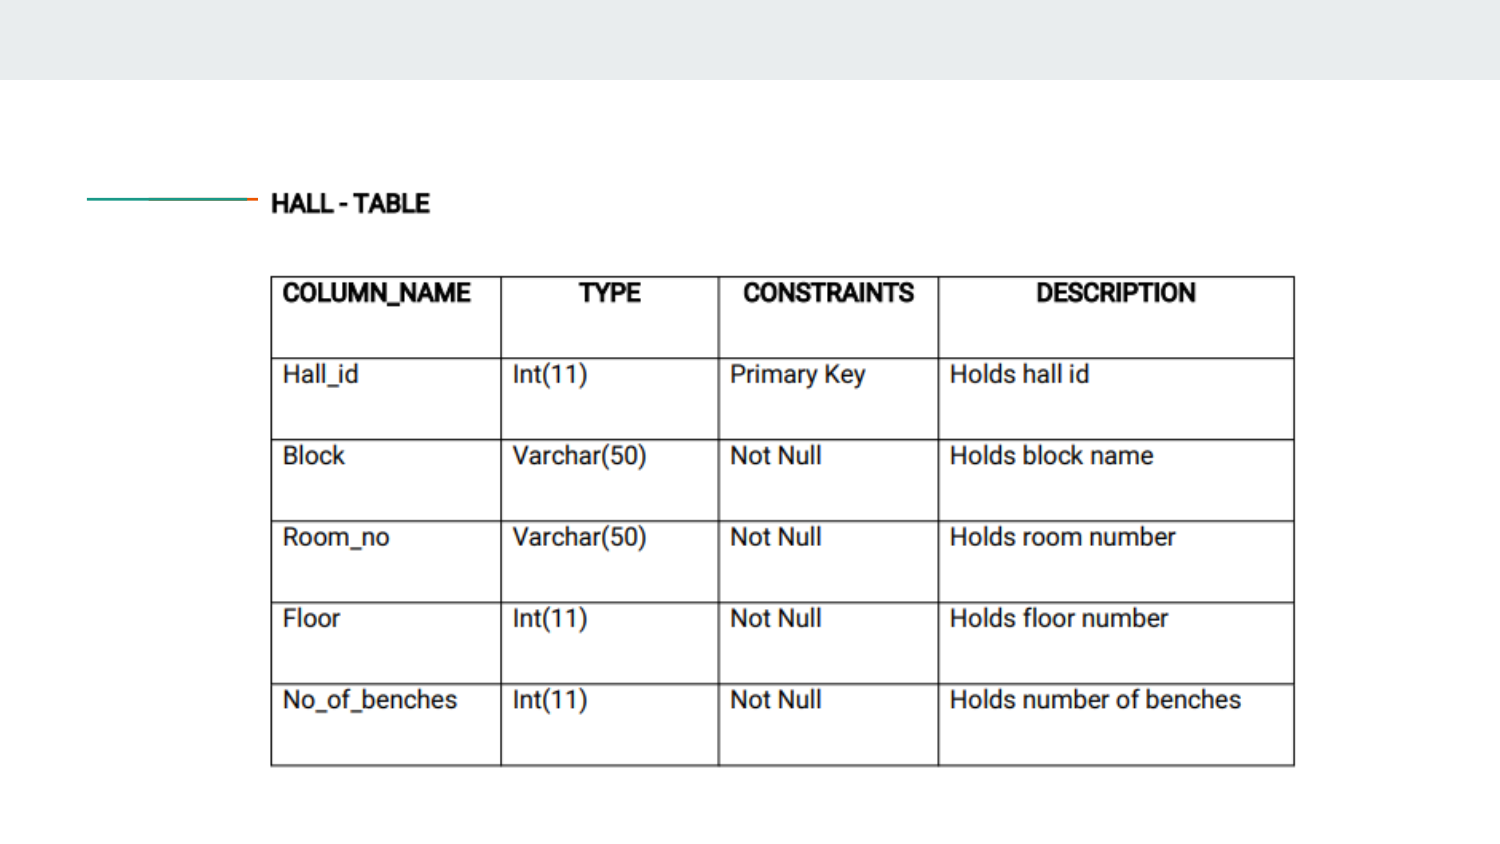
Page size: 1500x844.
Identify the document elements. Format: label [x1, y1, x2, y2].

picture [258, 170, 1308, 782]
